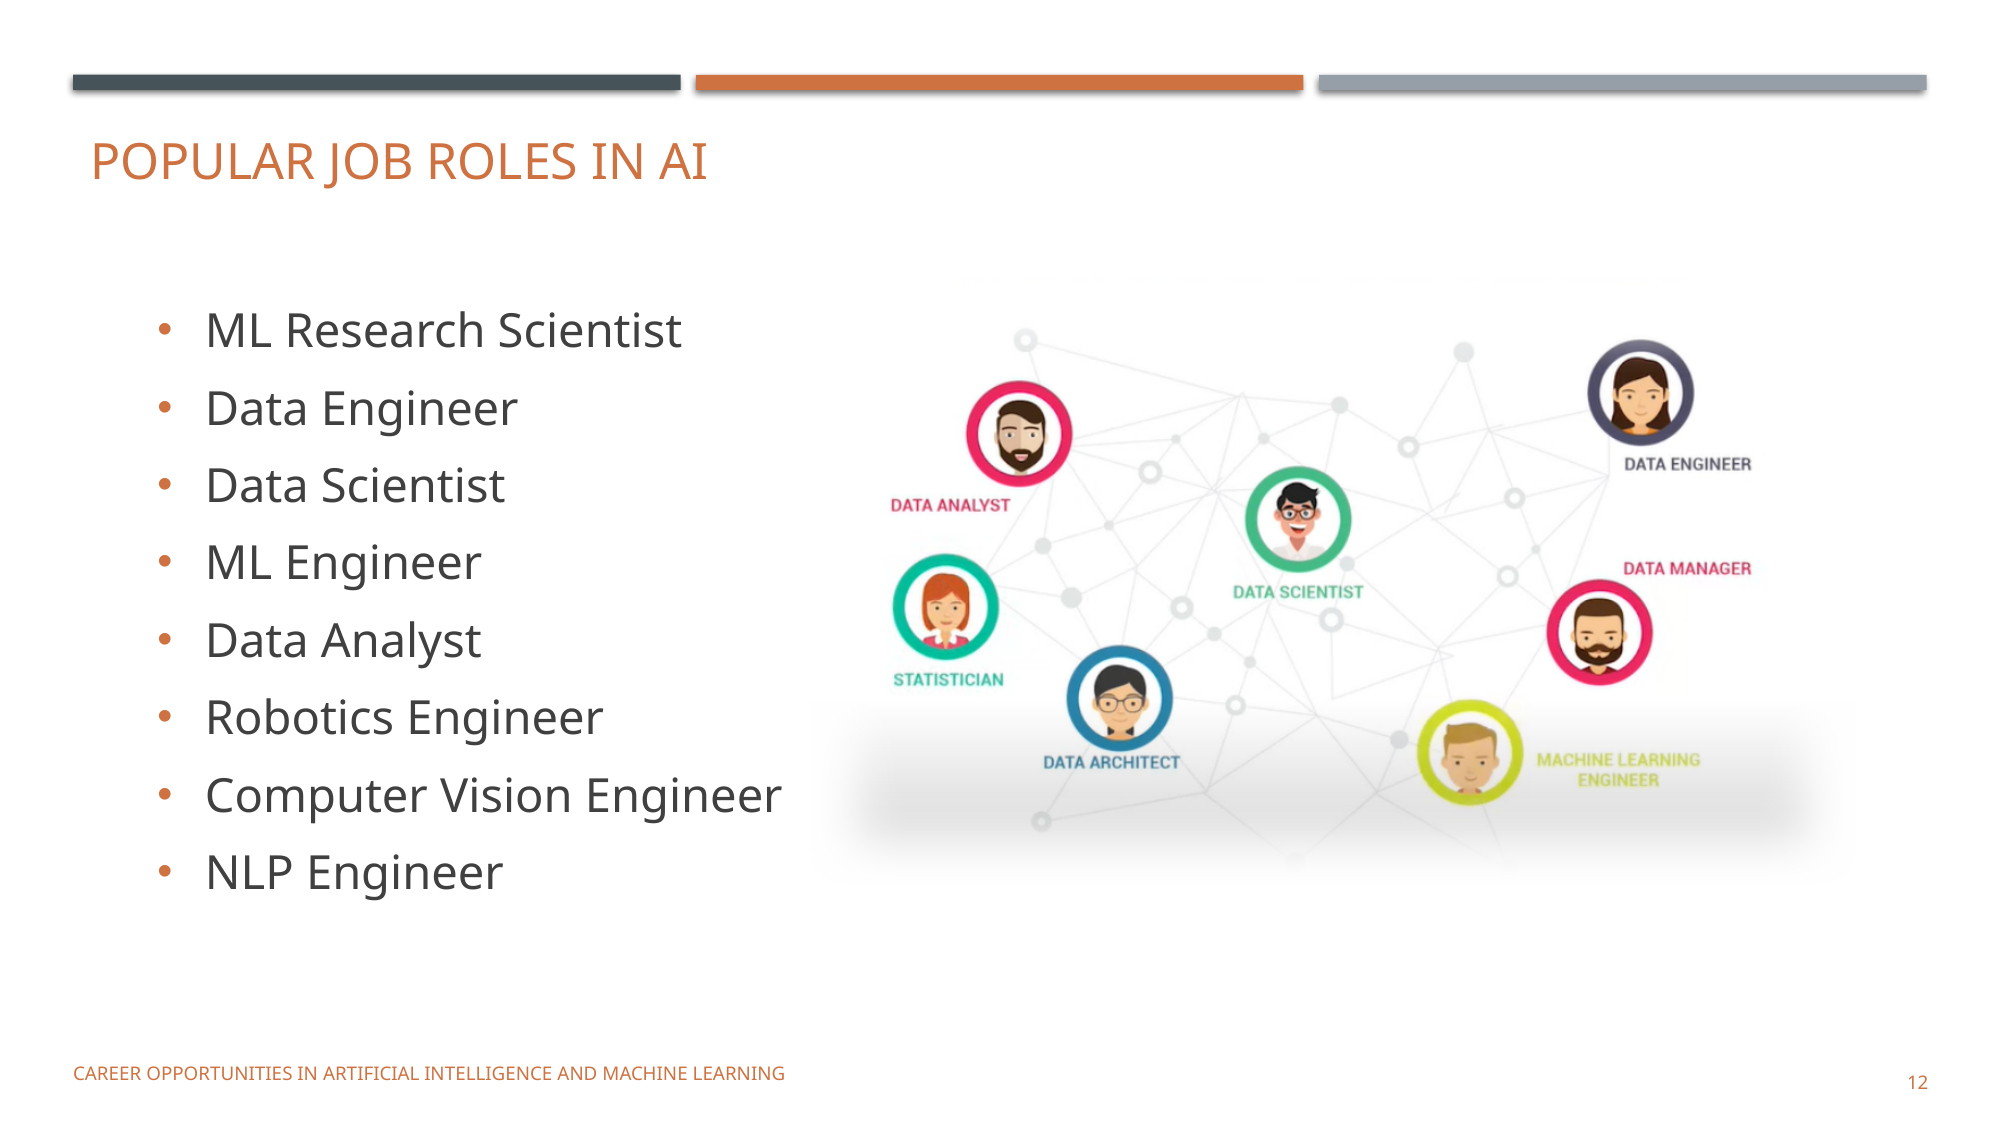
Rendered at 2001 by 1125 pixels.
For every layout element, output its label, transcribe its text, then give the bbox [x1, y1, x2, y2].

slide_number 12 [1770, 1053, 1944, 1114]
picture [806, 275, 1858, 888]
list ML Research Scientist Data Engineer Data Scientist ML Engineer Data Analyst Robotics Engineer Computer Vision Engineer NLP Engineer [142, 291, 2000, 909]
title Popular job roles in AI [75, 103, 1885, 197]
footer CAREER OPPORTUNITIES IN ARTIFICIAL INTELLIGENCE AND MACHINE LEARNING [58, 1053, 1177, 1114]
